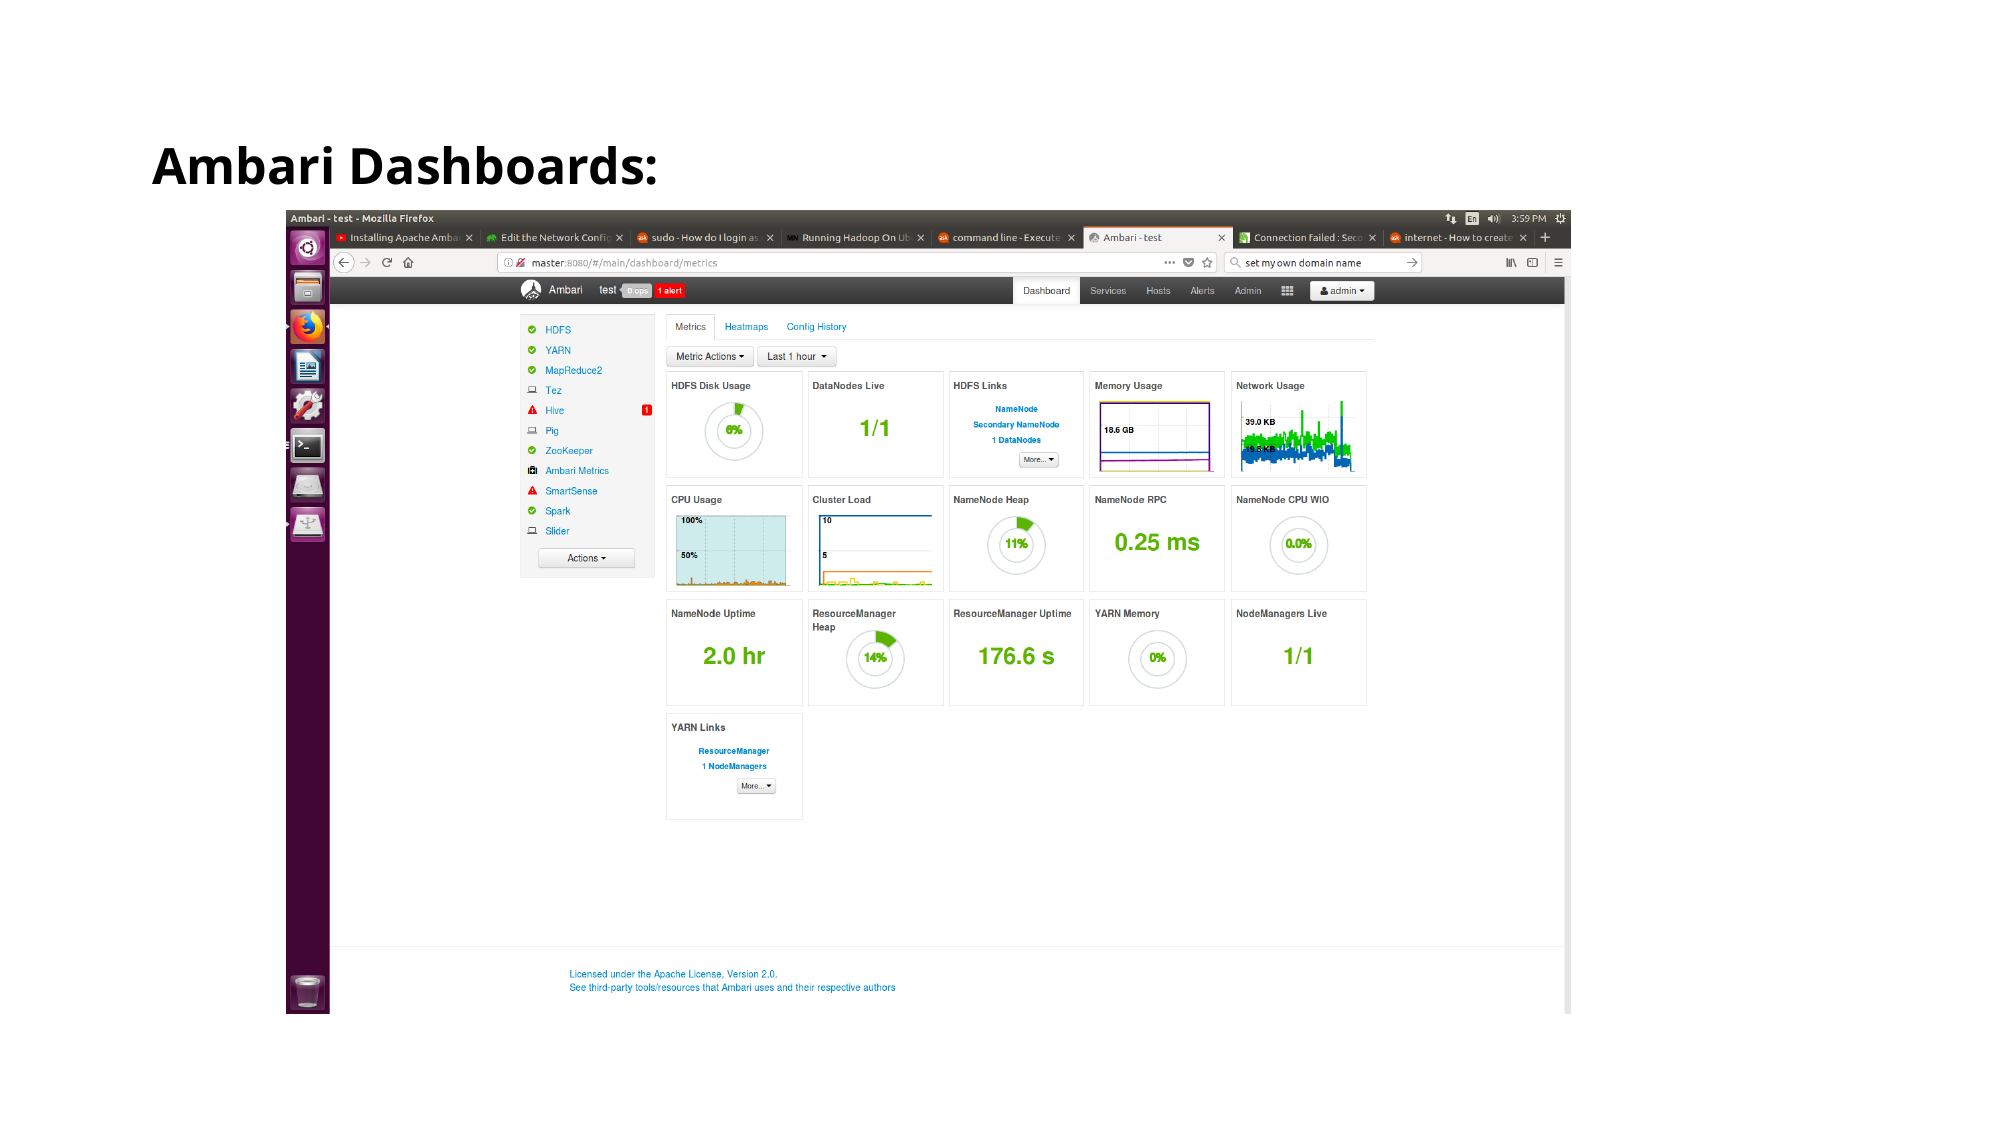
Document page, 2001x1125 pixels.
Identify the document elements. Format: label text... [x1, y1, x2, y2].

title Ambari Dashboards: [137, 59, 1863, 278]
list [286, 210, 1571, 1014]
